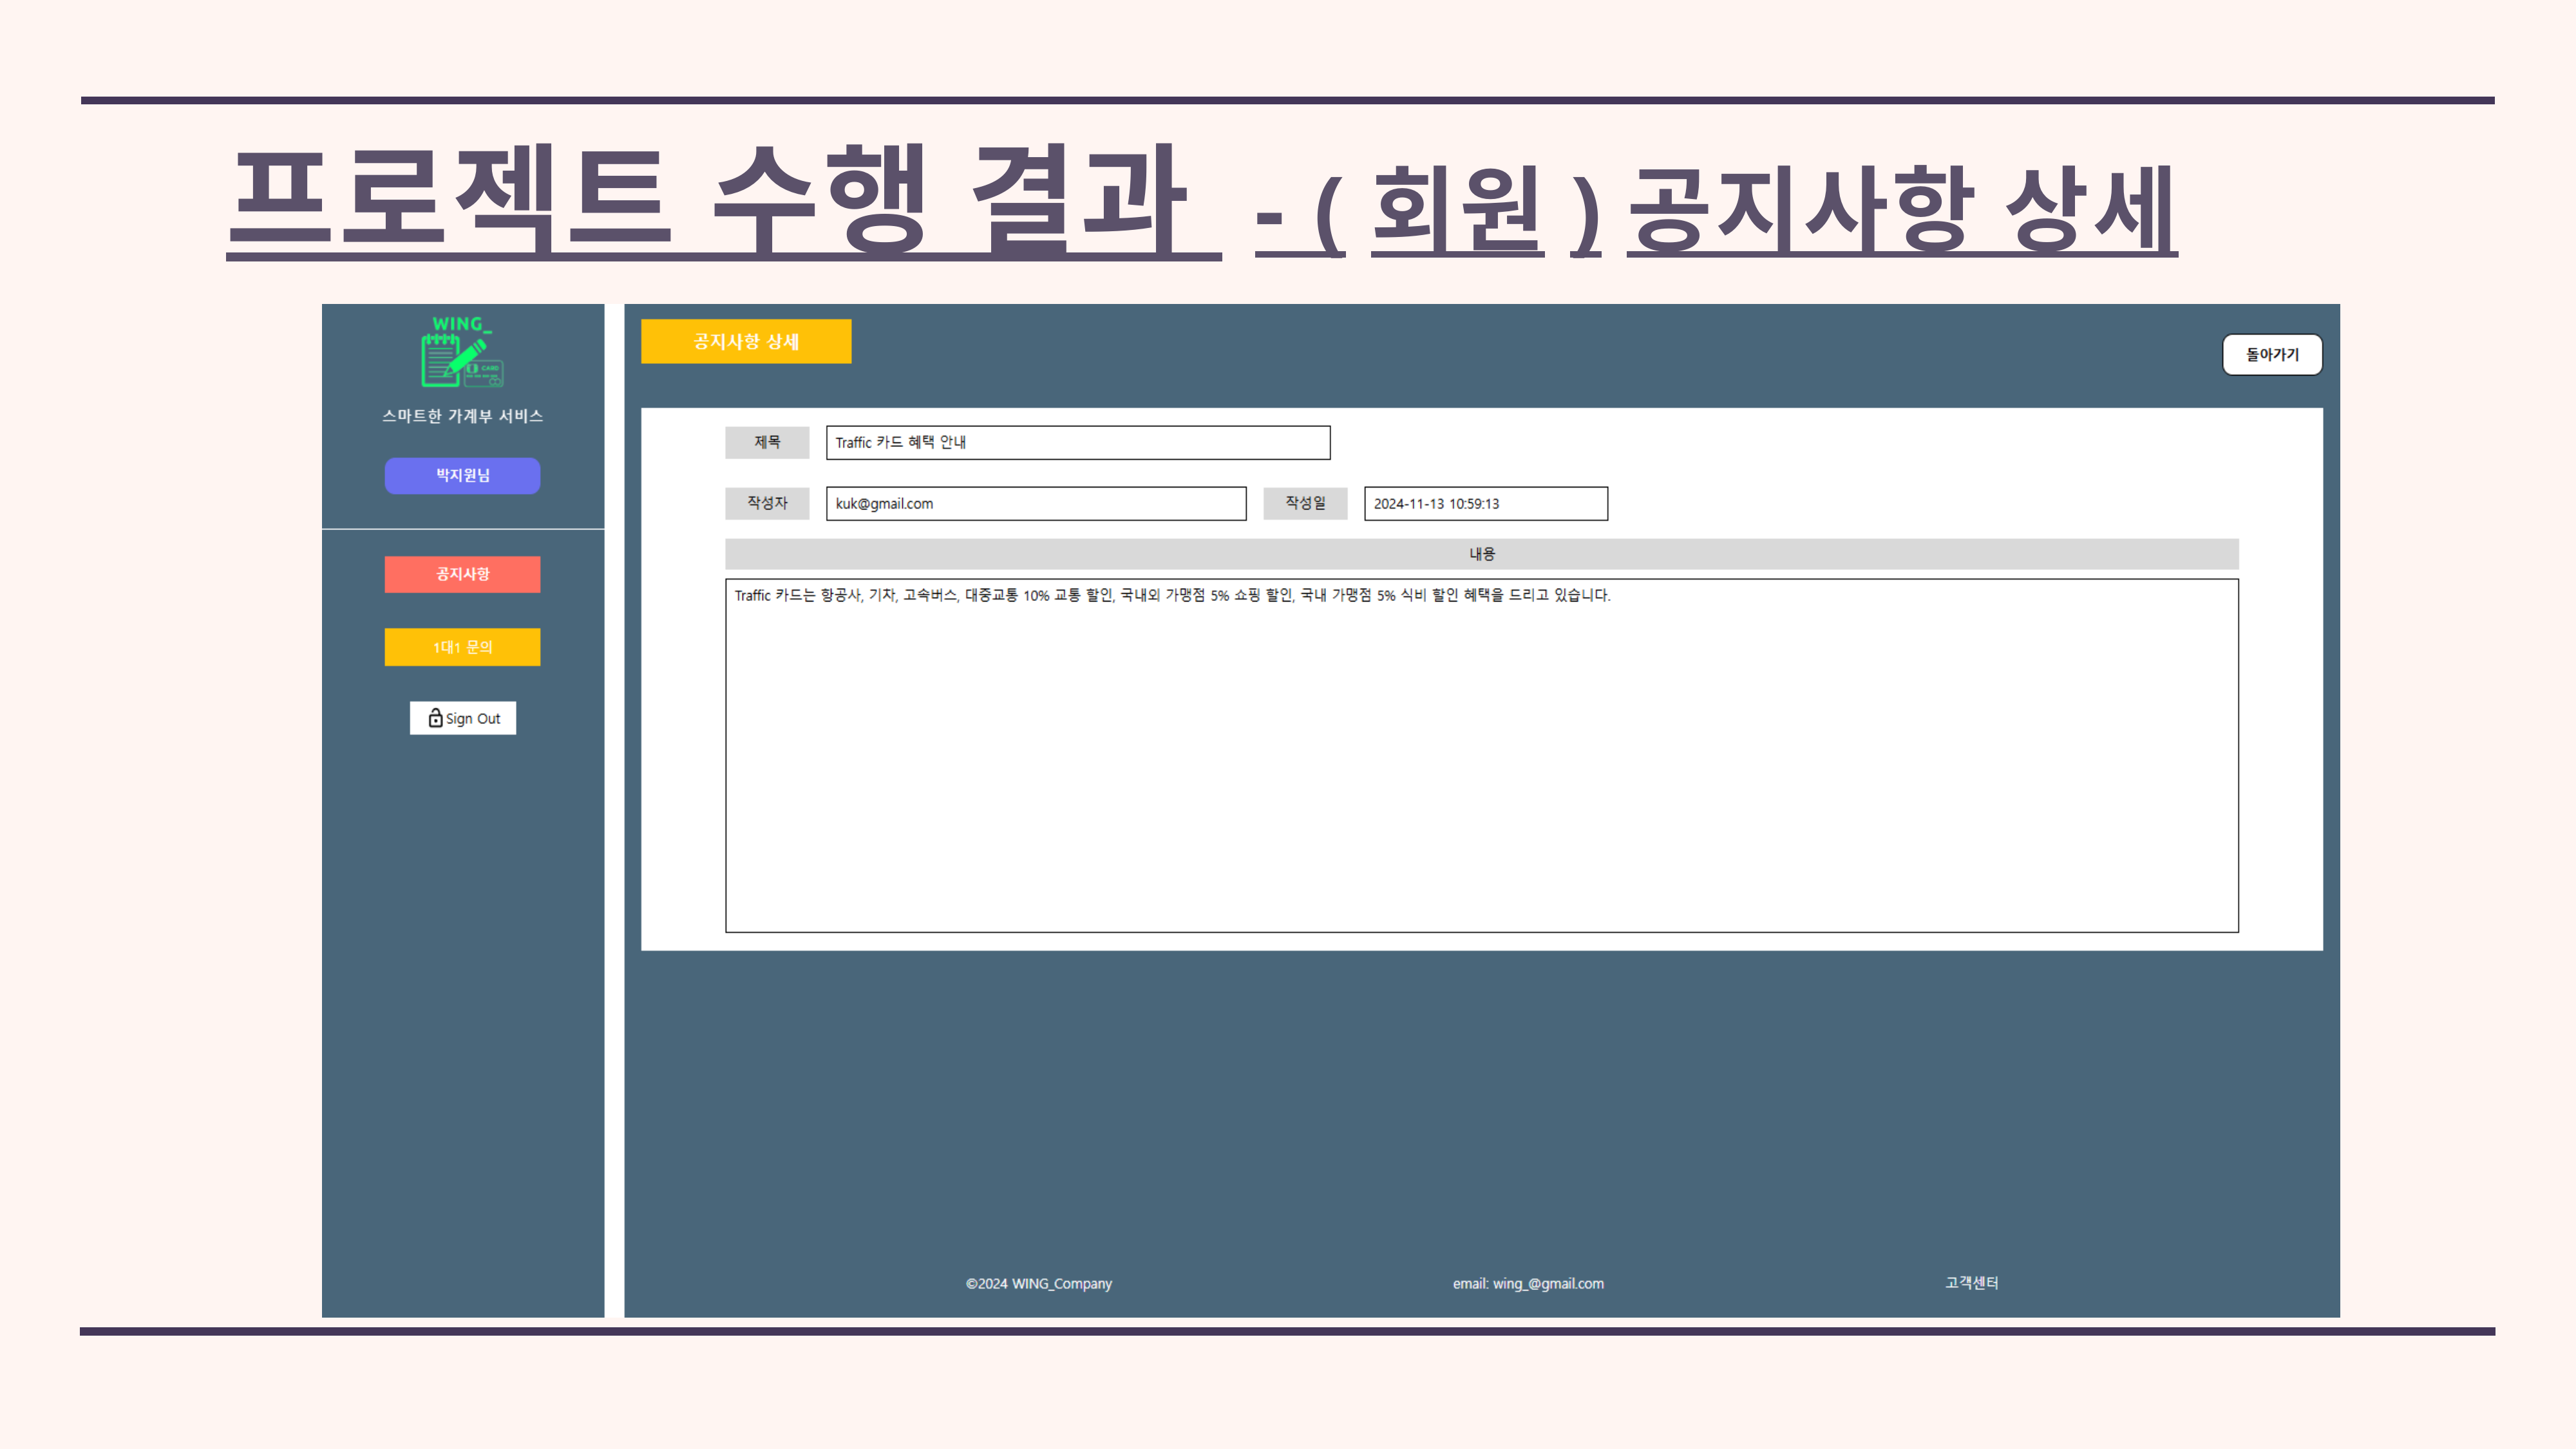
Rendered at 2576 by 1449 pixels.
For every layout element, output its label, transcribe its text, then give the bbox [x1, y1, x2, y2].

picture [321, 304, 2340, 1318]
title 프로젝트 수행 결과 - (회원)공지사항 상세 [220, 135, 2356, 310]
